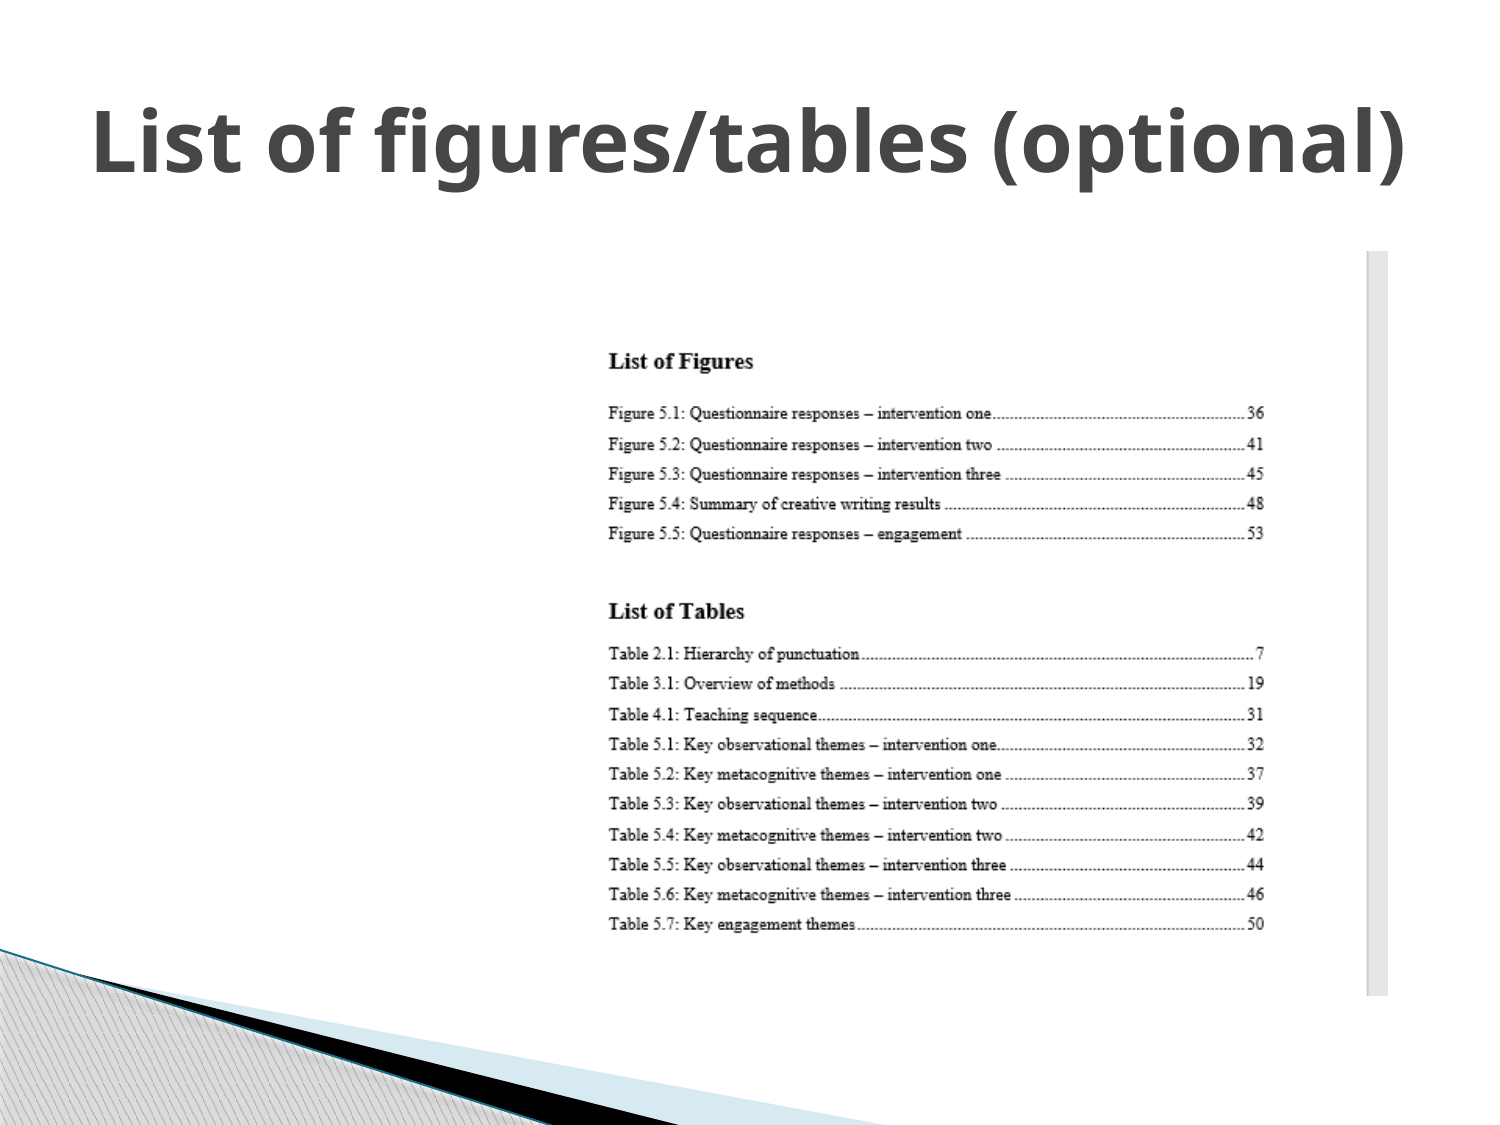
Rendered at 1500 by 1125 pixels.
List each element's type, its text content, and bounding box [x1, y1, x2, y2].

picture [572, 251, 1389, 997]
title List of figures/tables (optional) [75, 45, 1425, 233]
